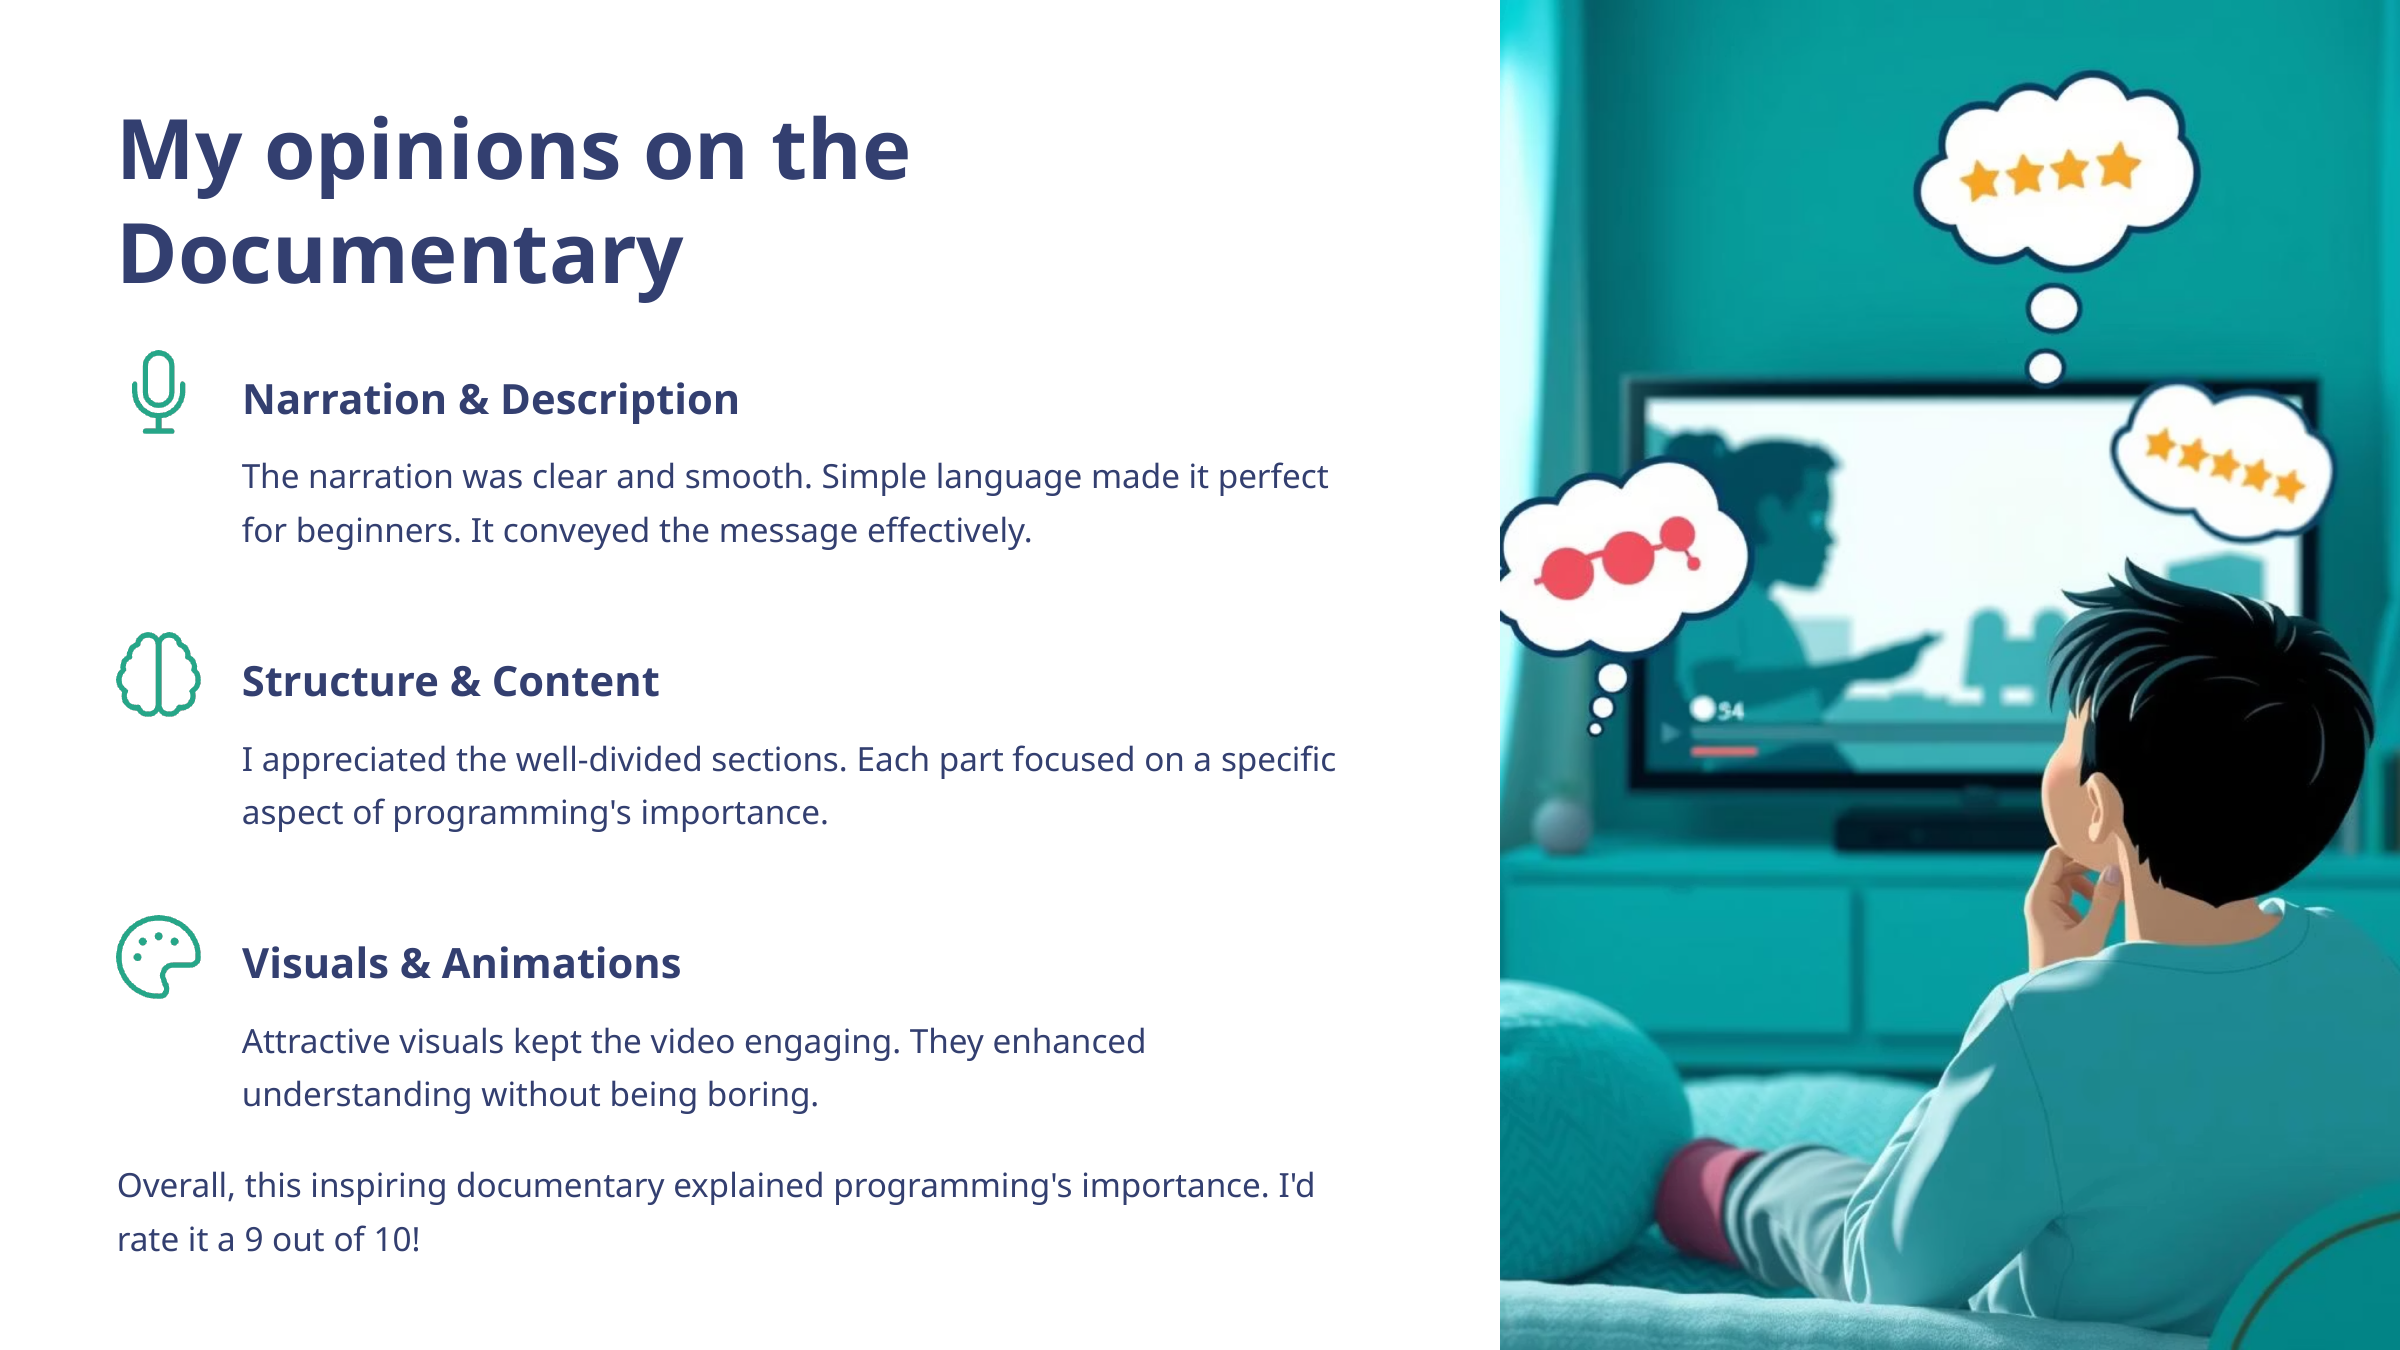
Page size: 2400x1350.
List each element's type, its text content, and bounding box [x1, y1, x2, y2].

picture [116, 632, 201, 717]
text_box My opinions on the Documentary [116, 91, 1384, 301]
text_box Narration & Description [242, 370, 866, 423]
text_box Attractive visuals kept the video engaging. They enhanced understanding without being boring. [241, 1006, 1384, 1114]
text_box I appreciated the well-divided sections. Each part focused on a specific aspect of programming's importance. [241, 724, 1384, 832]
text_box Visuals & Animations [242, 934, 800, 987]
picture [116, 915, 201, 999]
text_box Overall, this inspiring documentary explained programming's importance. I'd rate it a 9 out of 10! [116, 1151, 1384, 1259]
picture [1499, 0, 2400, 1350]
text_box Structure & Content [241, 652, 775, 705]
picture [116, 350, 201, 434]
text_box The narration was clear and smooth. Simple language made it perfect for beginners. It conveyed the message effectively. [241, 442, 1384, 550]
